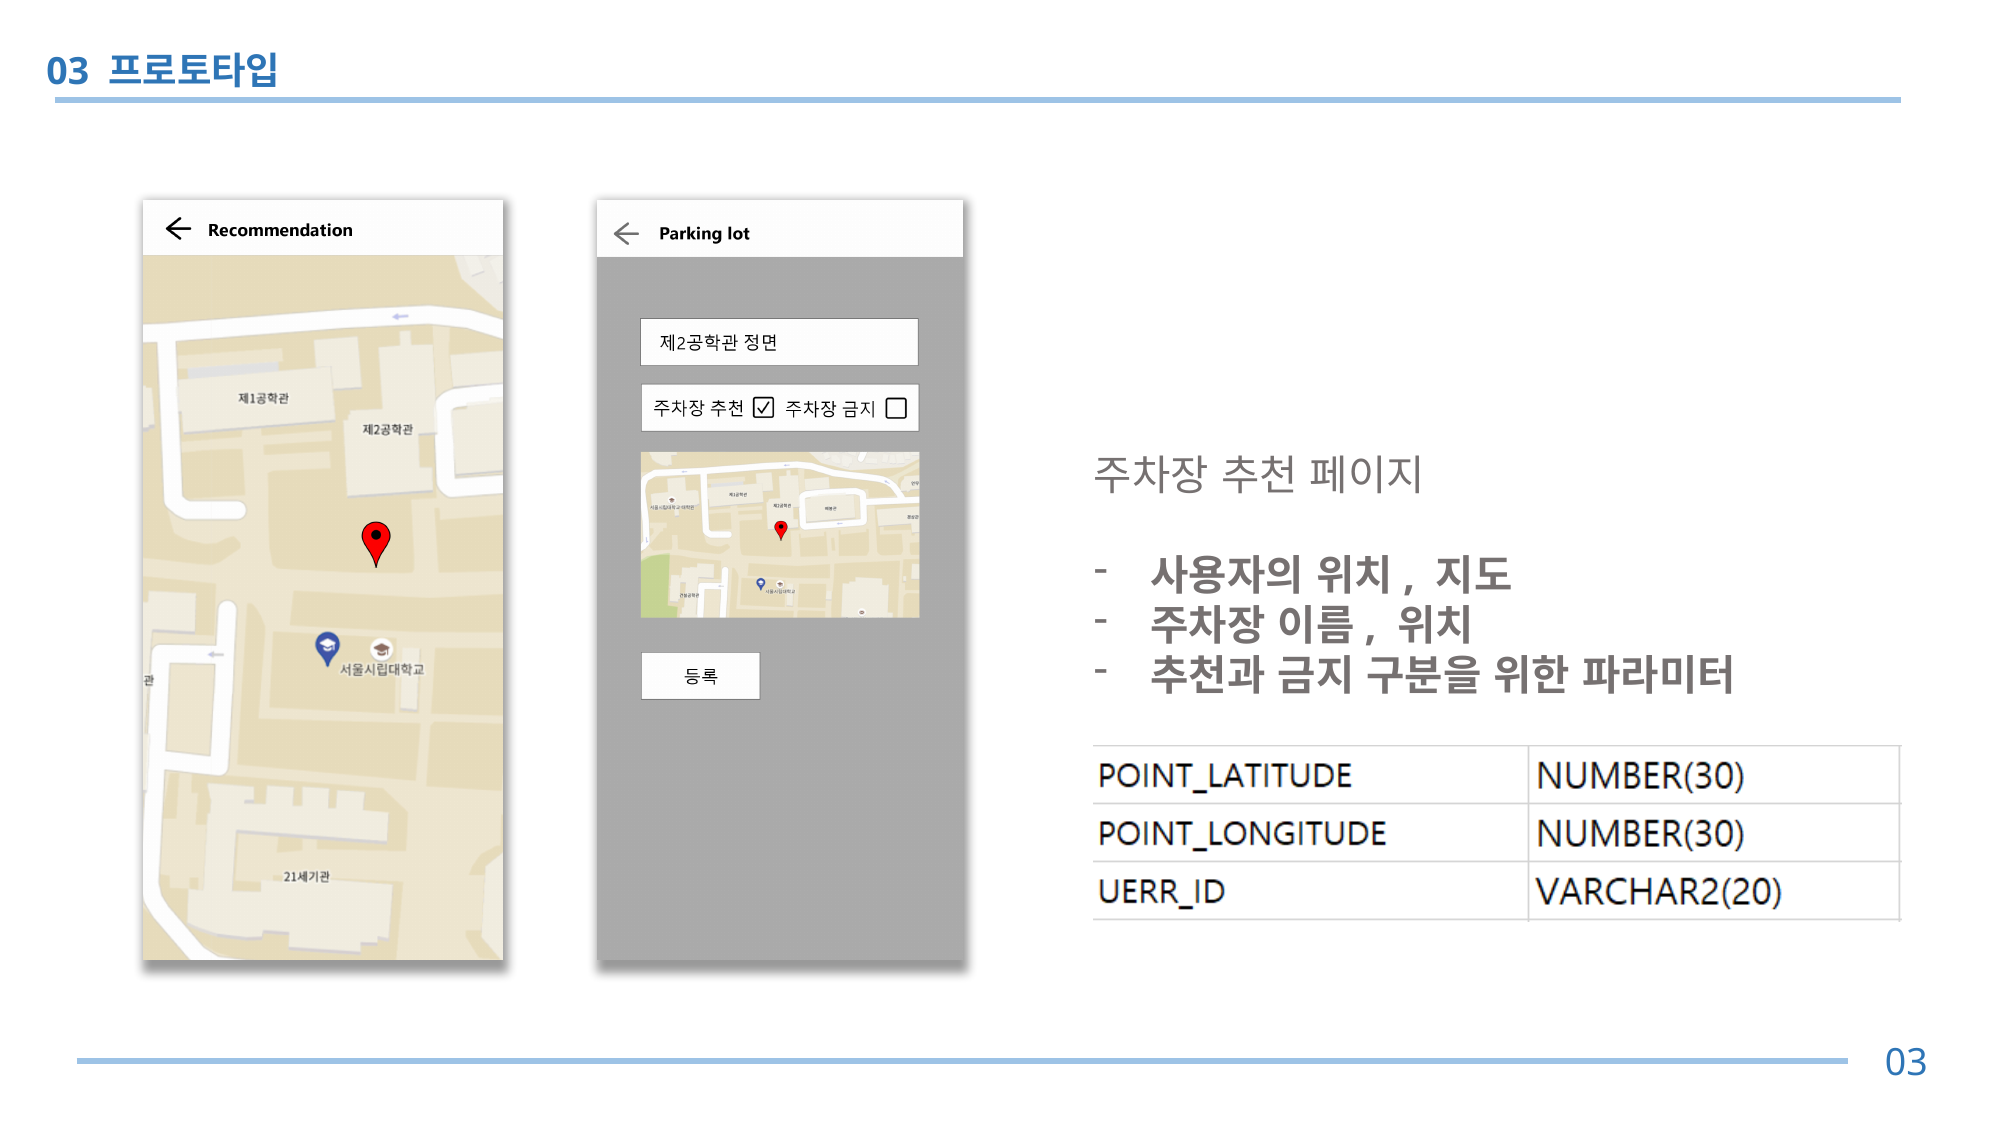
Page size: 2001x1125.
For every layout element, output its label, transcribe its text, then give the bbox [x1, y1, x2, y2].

text_box 03 [1870, 1030, 1977, 1091]
picture [1093, 745, 1902, 922]
text_box 주차장 추천 페이지 사용자의 위치, 지도 주차장 이름, 위치 추천과 금지 구분을 위한 파라미터 [1079, 441, 1902, 707]
picture [143, 200, 503, 960]
text_box 03 프로토타입 [0, 39, 387, 99]
picture [597, 200, 963, 960]
